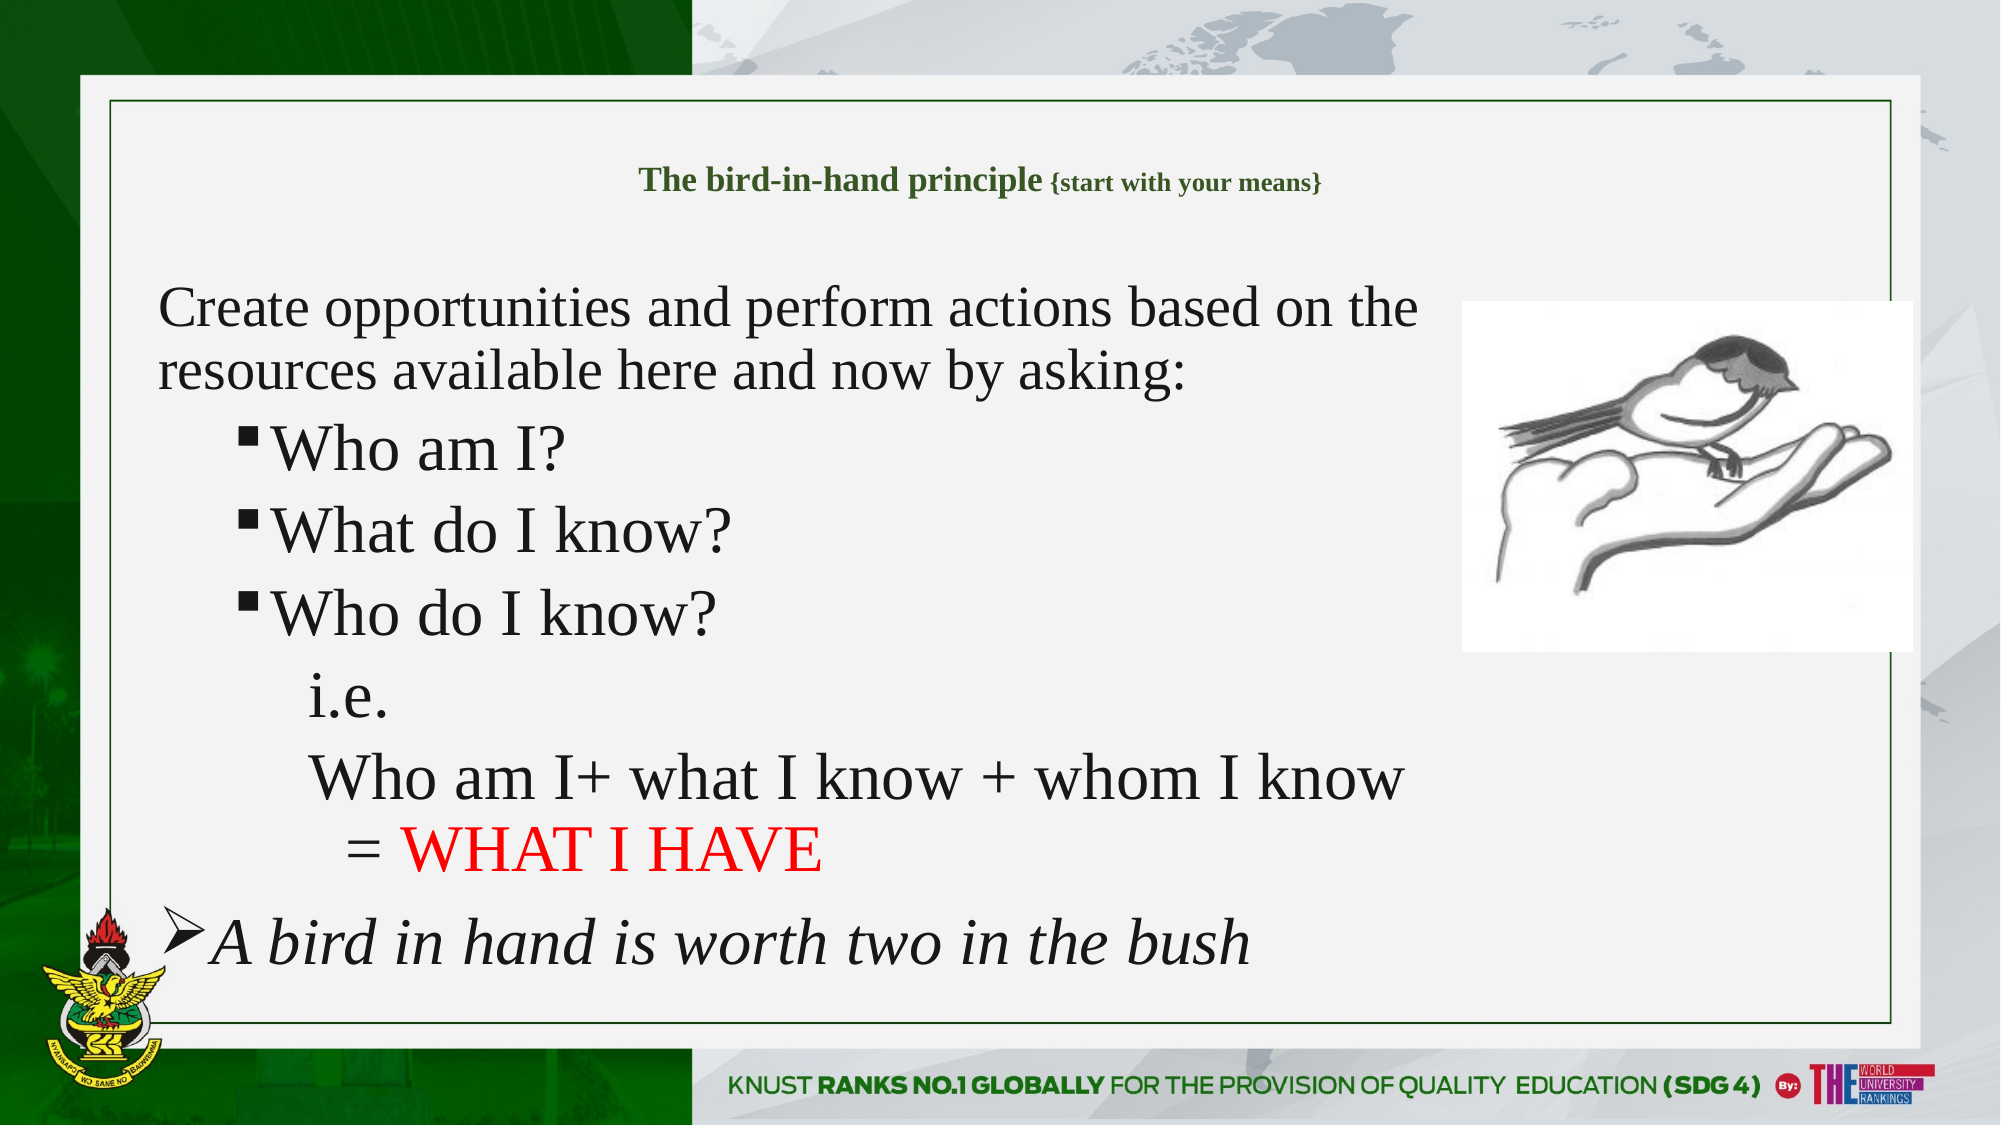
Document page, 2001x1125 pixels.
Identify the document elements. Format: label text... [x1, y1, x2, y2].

list Create opportunities and perform actions based on the resources available here and now by asking: Who am I? What do I know? Who do I know? i.e. Who am I+ what I know + whom I know = WHAT I HAVE A bird in hand is worth two in the bush [143, 269, 1463, 973]
title The bird-in-hand principle {start with your means} [87, 121, 1873, 240]
picture [0, 0, 2001, 1125]
